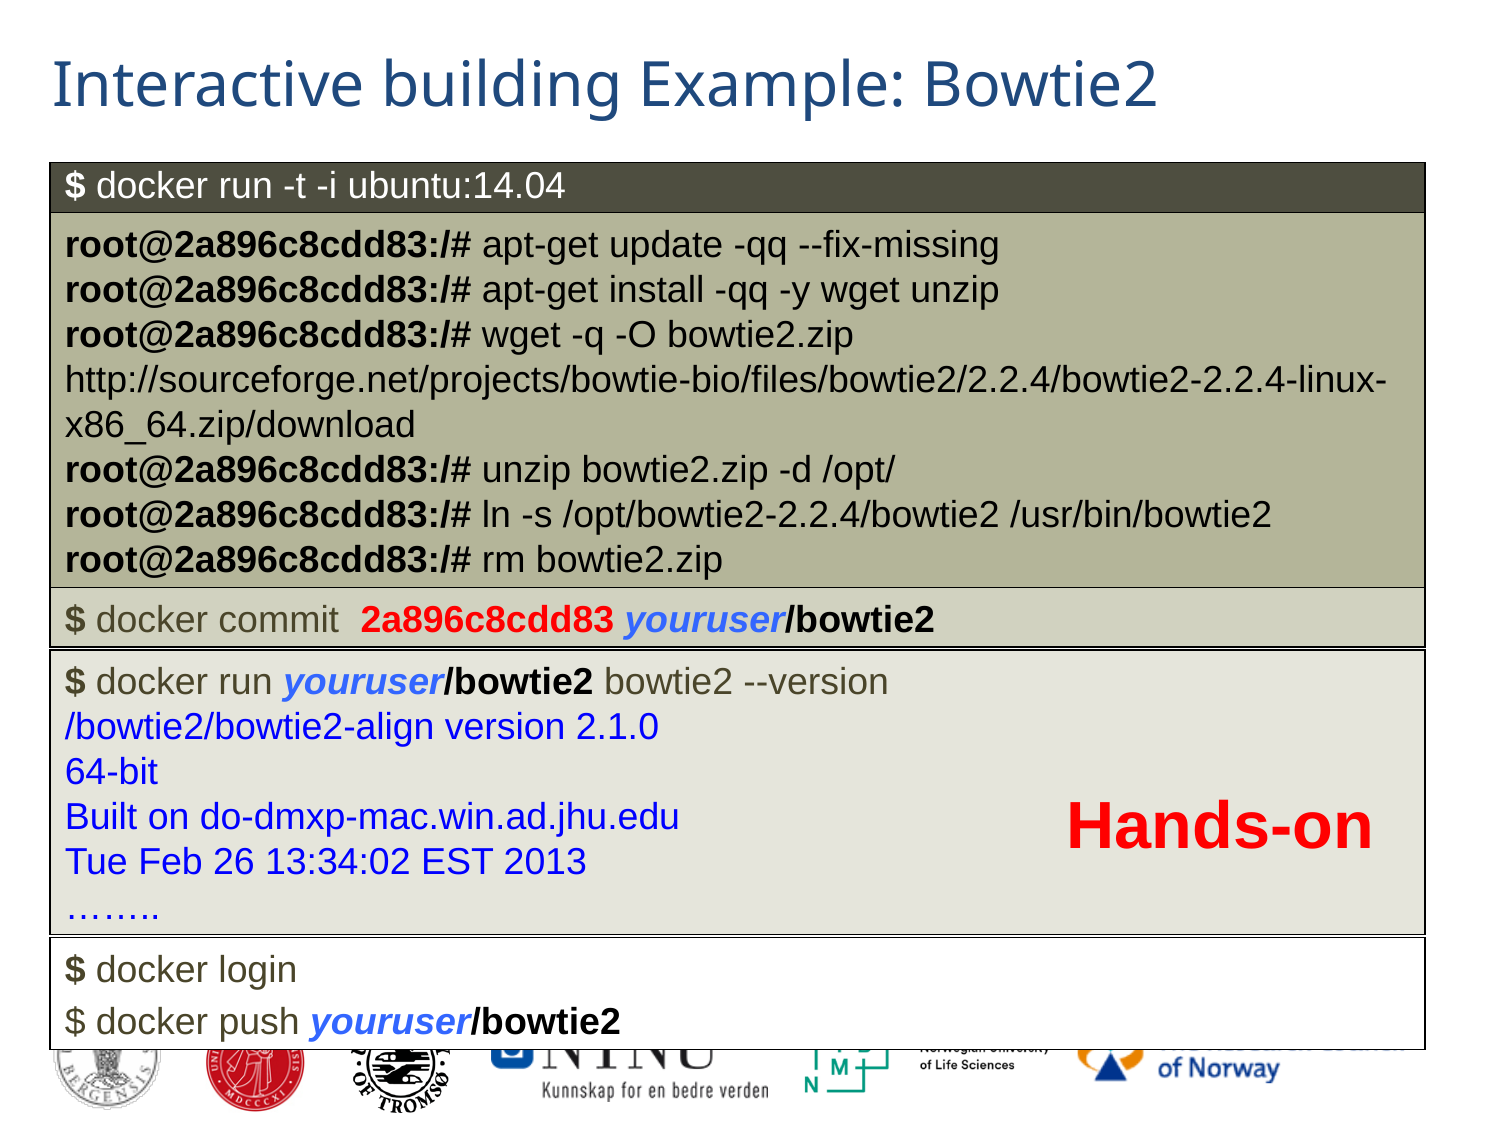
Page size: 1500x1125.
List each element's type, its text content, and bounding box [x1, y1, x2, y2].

text_box $ docker run youruser/bowtie2 bowtie2 --version /bowtie2/bowtie2-align version 2.1.0 64-bit Built on do-dmxp-mac.win.ad.jhu.edu Tue Feb 26 13:34:02 EST 2013 …….. [50, 649, 1425, 935]
picture [491, 1050, 768, 1102]
text_box $ docker commit 2a896c8cdd83 youruser/bowtie2 [50, 587, 1425, 648]
text_box $ docker run -t -i ubuntu:14.04 [50, 162, 1425, 212]
text_box root@2a896c8cdd83:/# apt-get update -qq --fix-missing root@2a896c8cdd83:/# apt-get install -qq -y wget unzip root@2a896c8cdd83:/# wget -q -O bowtie2.zip http://sourceforge.net/projects/bowtie-bio/files/bowtie2/2.2.4/bowtie2-2.2.4-linux-x86_64.zip/download root@2a896c8cdd83:/# unzip bowtie2.zip -d /opt/ root@2a896c8cdd83:/# ln -s /opt/bowtie2-2.2.4/bowtie2 /usr/bin/bowtie2 root@2a896c8cdd83:/# rm bowtie2.zip root@2a896c8cdd83:/# exit [50, 212, 1425, 587]
picture [351, 1050, 450, 1113]
picture [205, 1050, 306, 1113]
text_box $ docker login $ docker push youruser/bowtie2 [50, 937, 1425, 1050]
picture [1076, 1010, 1464, 1100]
text_box Hands-on [1051, 774, 1389, 870]
title Interactive building Example: Bowtie2 [37, 12, 1375, 150]
picture [51, 1050, 164, 1113]
picture [801, 1050, 1052, 1096]
